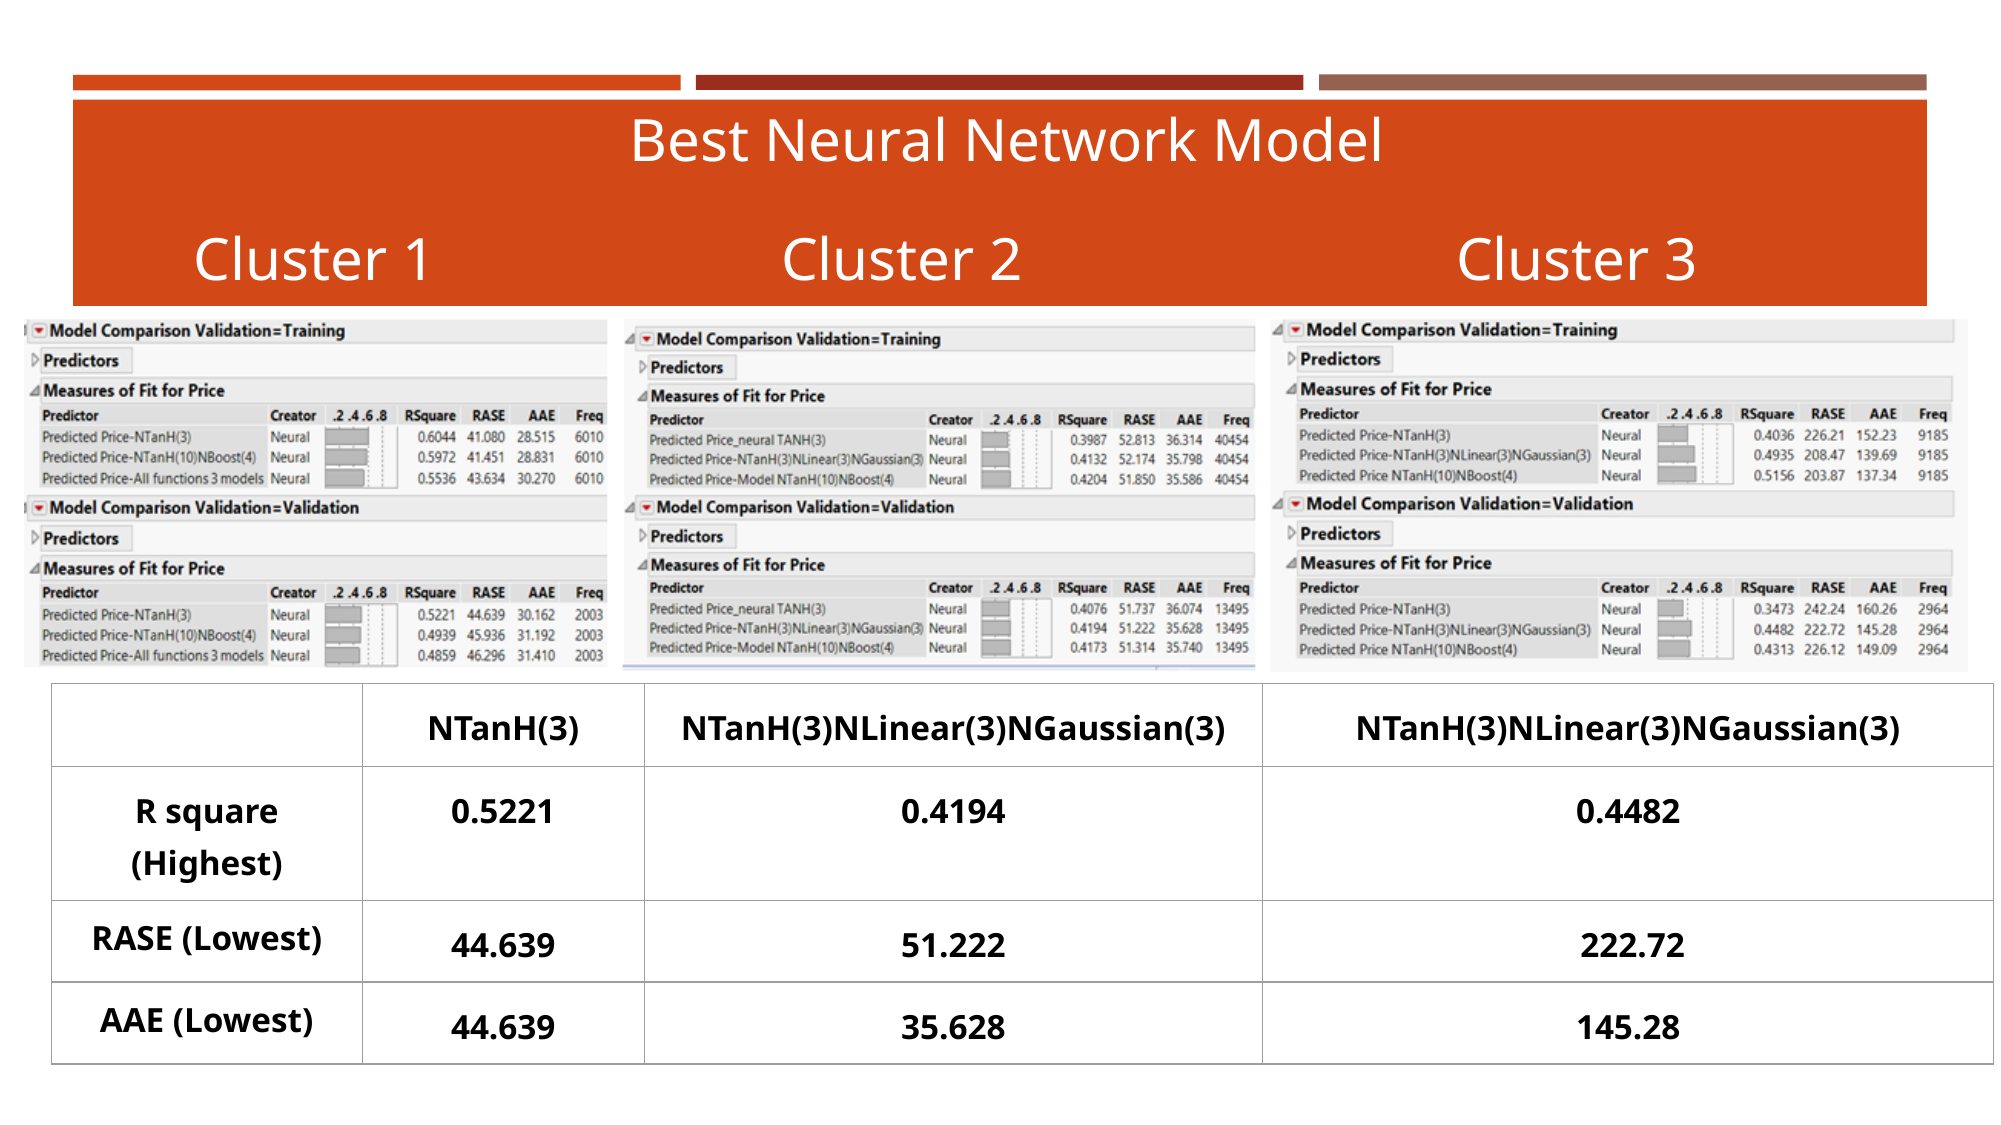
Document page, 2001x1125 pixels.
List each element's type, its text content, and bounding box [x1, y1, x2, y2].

table_cell RASE (Lowest) [52, 901, 362, 981]
title Cluster 1 [178, 149, 632, 300]
table_cell 145.28 [1263, 983, 1993, 1063]
title Cluster 3 [1441, 149, 1894, 300]
table_cell 0.4482 [1263, 767, 1993, 900]
table_cell AAE (Lowest) [52, 983, 362, 1063]
table_header NTanH(3) [363, 684, 644, 766]
table_cell 0.4194 [645, 767, 1262, 900]
table_header NTanH(3)NLinear(3)NGaussian(3) [1263, 684, 1993, 766]
table_cell 44.639 [363, 901, 644, 981]
table_cell 51.222 [645, 901, 1262, 981]
table_header [52, 684, 362, 766]
table_cell R square (Highest) [52, 767, 362, 900]
table_cell 0.5221 [363, 767, 644, 900]
table_cell 44.639 [363, 983, 644, 1063]
title Best Neural Network Model [568, 79, 1597, 181]
table_cell 222.72 [1263, 901, 1993, 981]
title Cluster 2 [766, 149, 1219, 300]
picture [24, 318, 1968, 672]
table_header NTanH(3)NLinear(3)NGaussian(3) [645, 684, 1262, 766]
table_cell 35.628 [645, 983, 1262, 1063]
